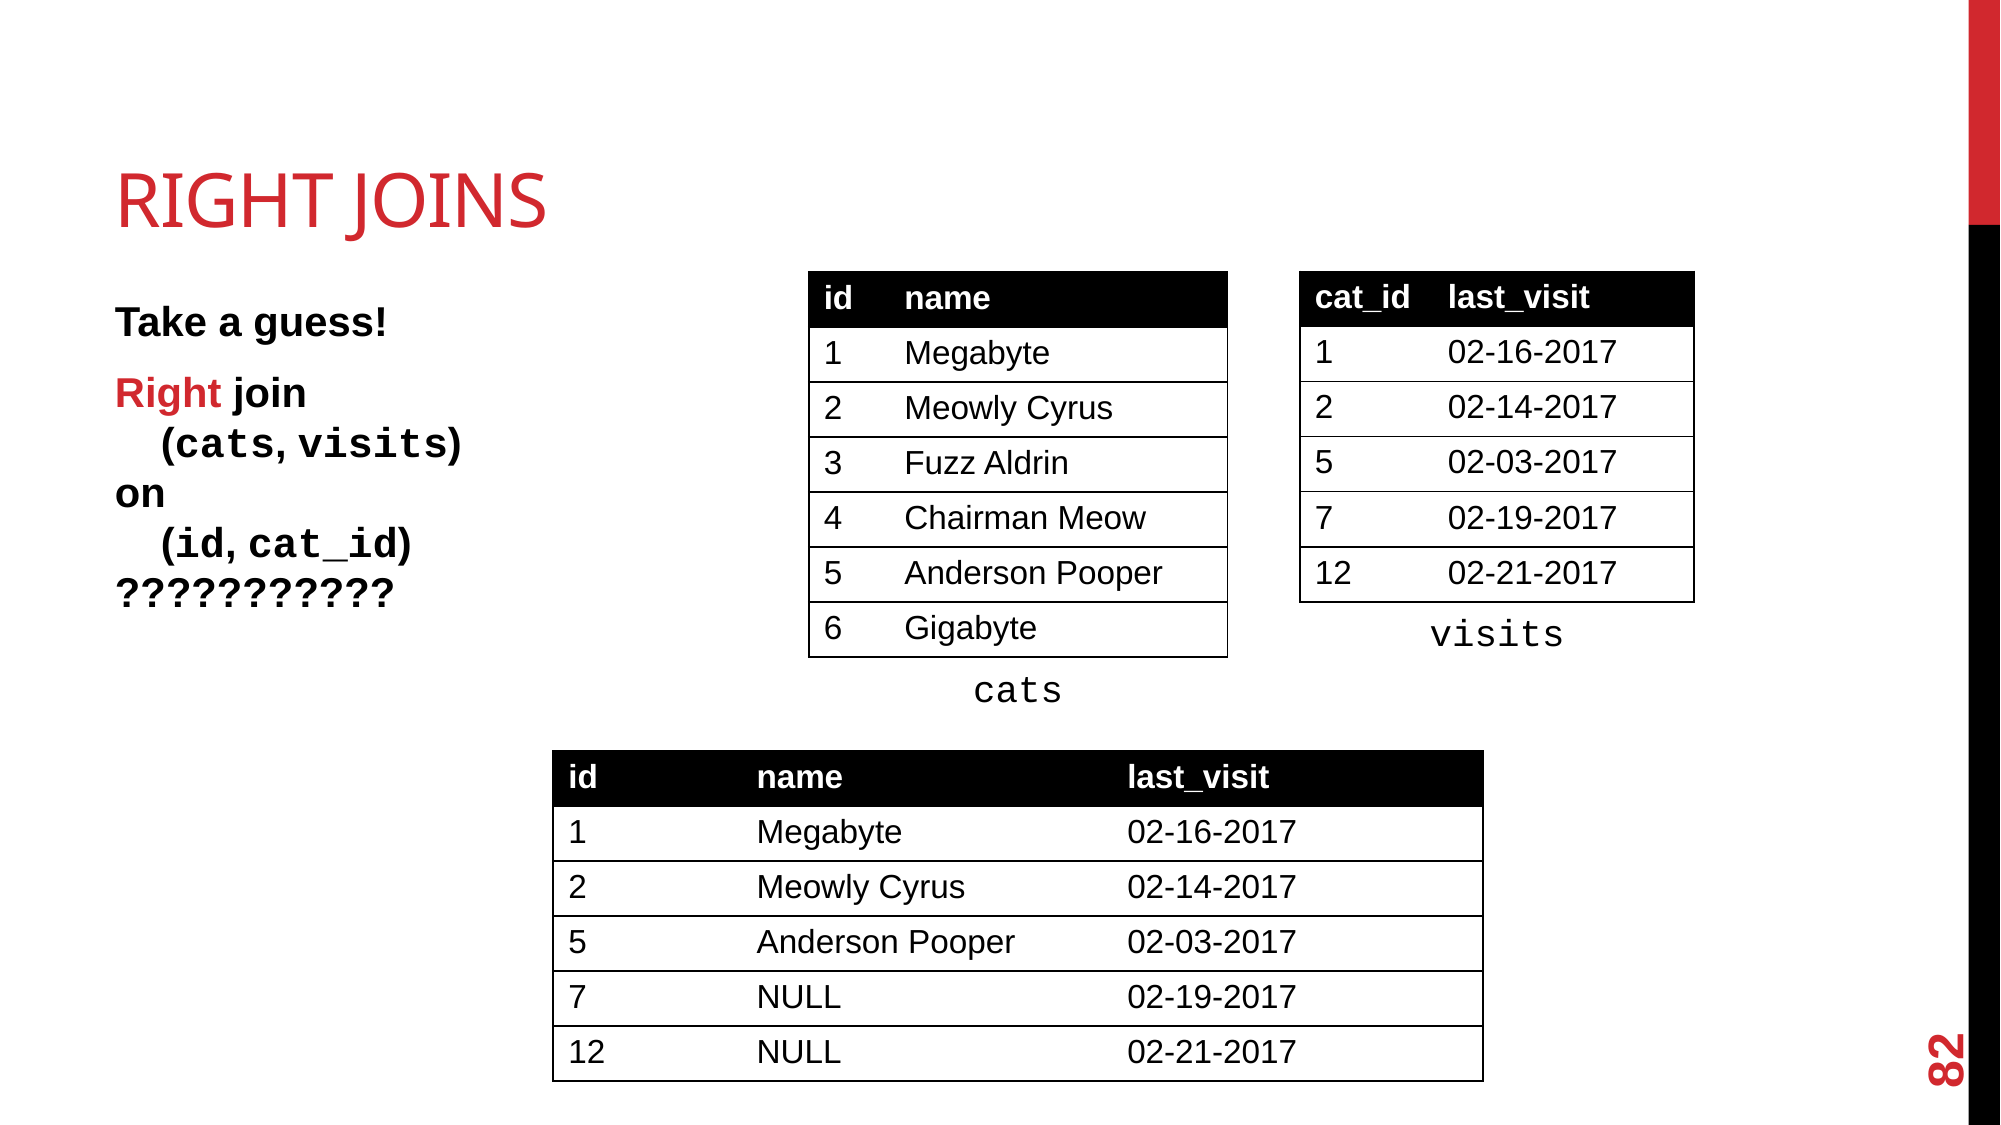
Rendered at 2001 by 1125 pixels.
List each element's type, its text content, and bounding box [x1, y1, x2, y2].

table_cell 12 [1301, 548, 1433, 601]
table_cell NULL [742, 972, 1112, 1025]
table_cell 02-21-2017 [1112, 1027, 1482, 1080]
table_cell 3 [810, 438, 889, 491]
table_header id [554, 752, 742, 805]
table_cell 5 [554, 917, 742, 970]
title Right Joins [99, 25, 1367, 250]
table_cell 02-03-2017 [1112, 917, 1482, 970]
table_cell 2 [1301, 382, 1433, 436]
table_header last_visit [1433, 272, 1693, 326]
table_cell 2 [554, 862, 742, 915]
table_header last_visit [1112, 752, 1482, 805]
table_cell 02-14-2017 [1112, 862, 1482, 915]
table_header id [810, 273, 889, 326]
table_cell Megabyte [742, 807, 1112, 860]
table_header name [889, 273, 1227, 326]
table_cell 7 [554, 972, 742, 1025]
table_cell 5 [1301, 437, 1433, 491]
table_cell 5 [810, 548, 889, 601]
table_cell Megabyte [889, 328, 1227, 381]
slide_number 82 [1903, 887, 1984, 1104]
text_box cats [808, 657, 1228, 718]
table_cell Gigabyte [889, 603, 1227, 656]
table_header cat_id [1301, 272, 1433, 326]
table_cell 1 [1301, 327, 1433, 381]
text_box visits [1299, 601, 1695, 662]
table_cell 12 [554, 1027, 742, 1080]
table_cell 02-03-2017 [1433, 437, 1693, 491]
table_cell 02-21-2017 [1433, 548, 1693, 601]
table_cell NULL [742, 1027, 1112, 1080]
table_cell 02-14-2017 [1433, 382, 1693, 436]
table_cell Anderson Pooper [889, 548, 1227, 601]
table_cell Anderson Pooper [742, 917, 1112, 970]
table_cell Meowly Cyrus [889, 383, 1227, 436]
table_cell 7 [1301, 492, 1433, 546]
table_cell 6 [810, 603, 889, 656]
table_cell 02-16-2017 [1433, 327, 1693, 381]
table_cell 02-16-2017 [1112, 807, 1482, 860]
table_cell Chairman Meow [889, 493, 1227, 546]
list Take a guess! Right join (cats, visits) on (id, cat_id) ??????????? [99, 287, 1767, 1005]
table_cell 1 [810, 328, 889, 381]
table_cell 2 [810, 383, 889, 436]
table_cell 02-19-2017 [1112, 972, 1482, 1025]
table_cell 4 [810, 493, 889, 546]
table_cell Meowly Cyrus [742, 862, 1112, 915]
table_cell Fuzz Aldrin [889, 438, 1227, 491]
table_cell 02-19-2017 [1433, 492, 1693, 546]
table_header name [742, 752, 1112, 805]
table_cell 1 [554, 807, 742, 860]
